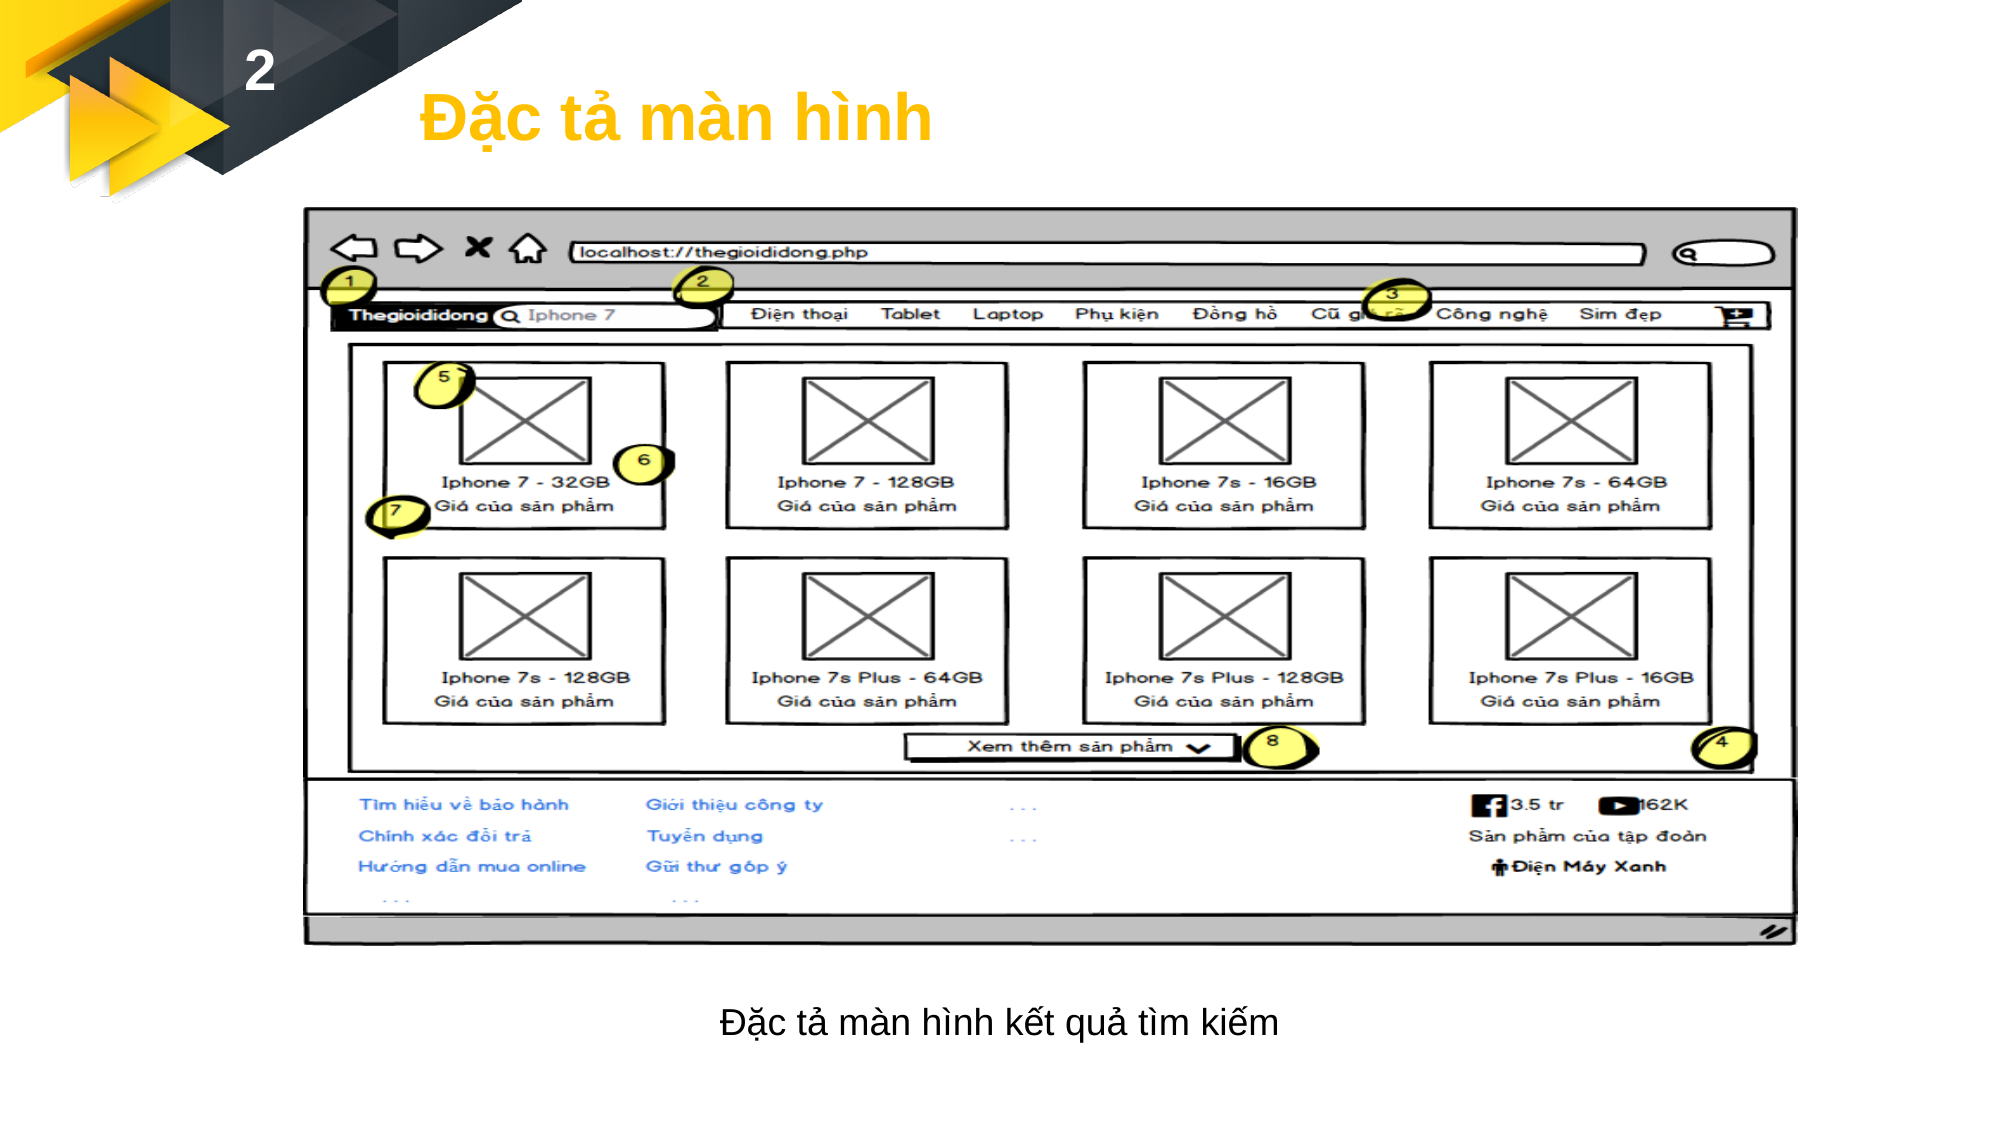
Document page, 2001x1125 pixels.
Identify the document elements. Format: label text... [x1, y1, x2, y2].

text_box Đặc tả màn hình kết quả tìm kiếm [705, 990, 1295, 1050]
text_box Đặc tả màn hình [522, 74, 1359, 155]
picture [0, 0, 1798, 946]
